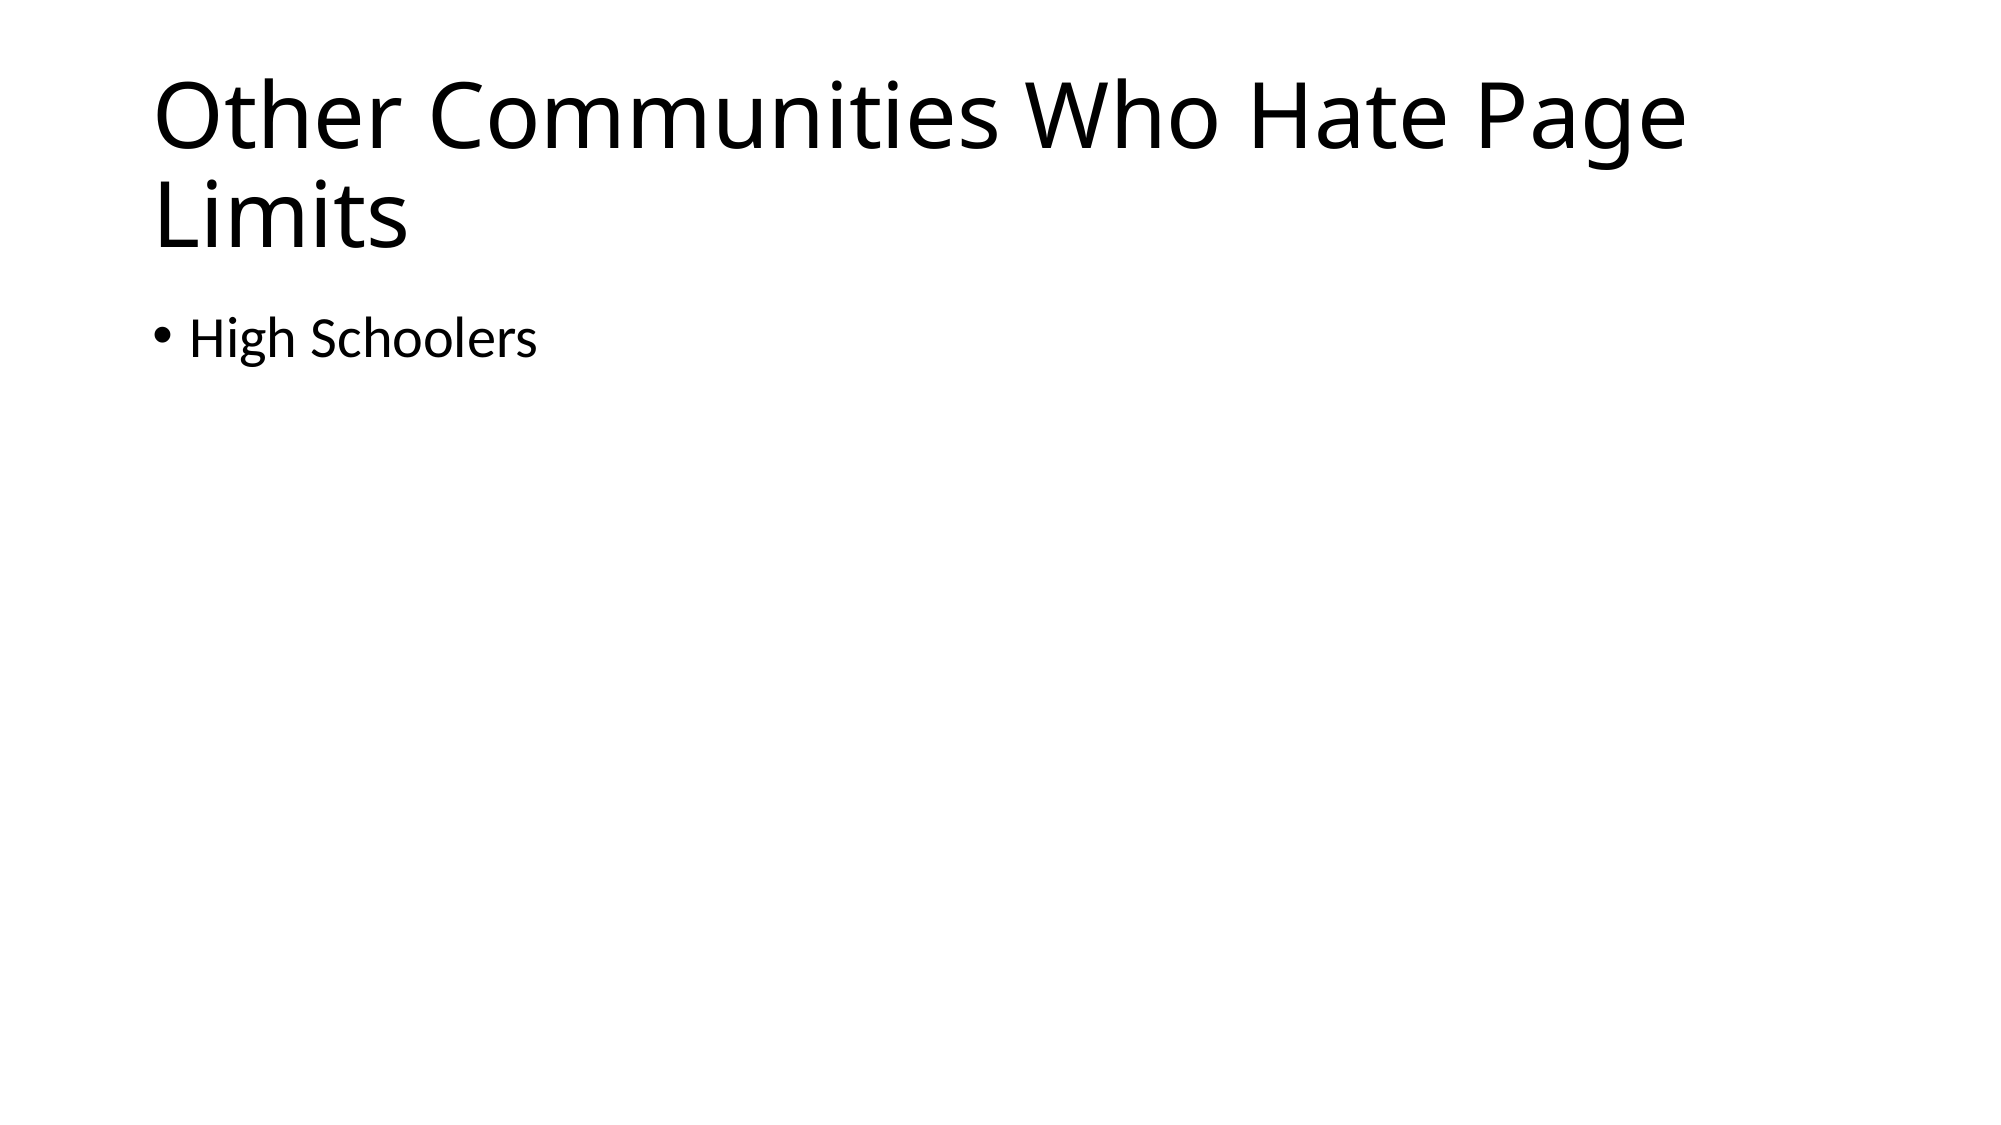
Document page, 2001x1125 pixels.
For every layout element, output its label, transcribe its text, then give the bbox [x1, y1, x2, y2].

title Other Communities Who Hate Page Limits [137, 59, 1863, 278]
list High Schoolers [137, 299, 1863, 1014]
